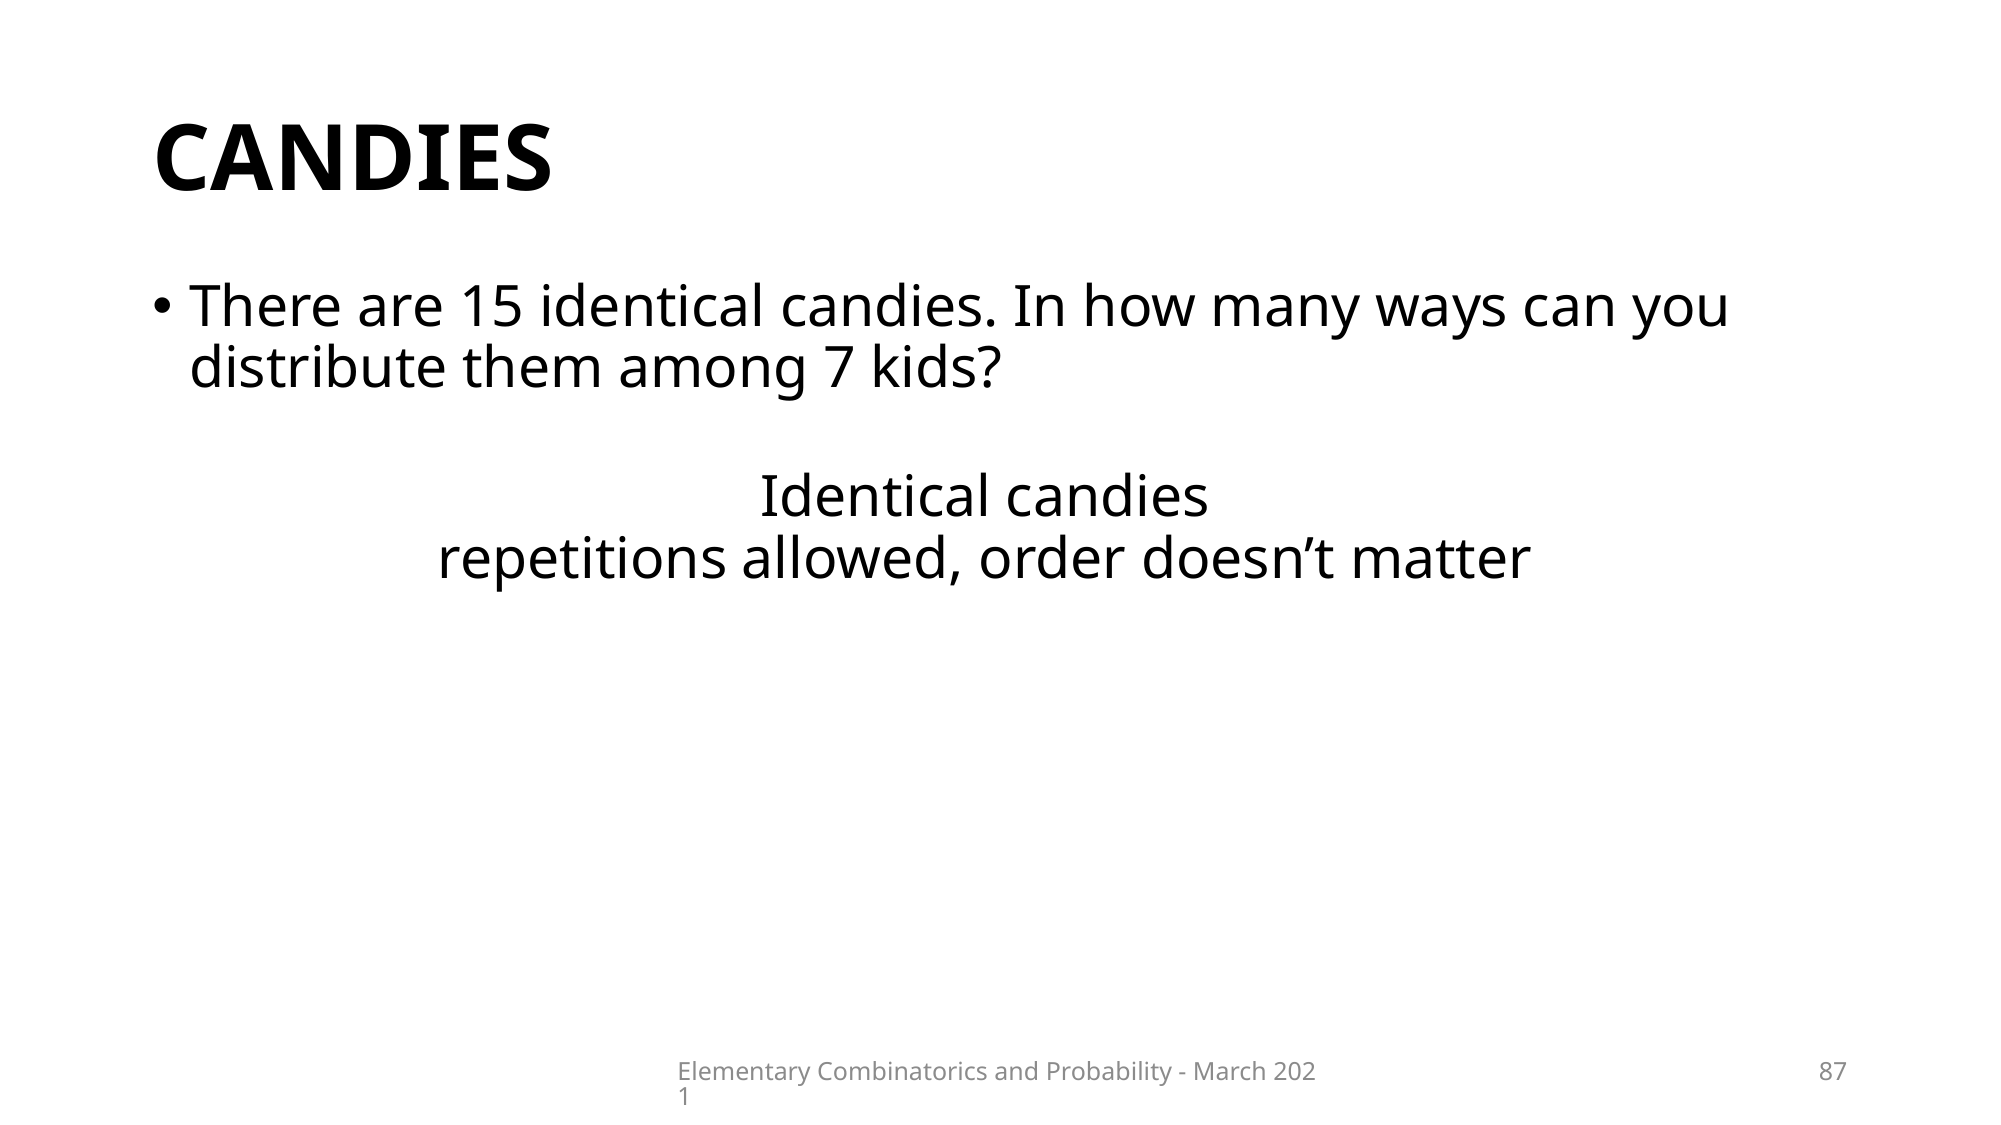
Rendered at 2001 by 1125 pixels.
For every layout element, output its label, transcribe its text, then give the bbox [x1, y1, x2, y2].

footer Elementary Combinatorics and Probability - March 2021 [662, 1042, 1338, 1103]
title candies [137, 52, 1863, 270]
slide_number 87 [1412, 1042, 1863, 1103]
